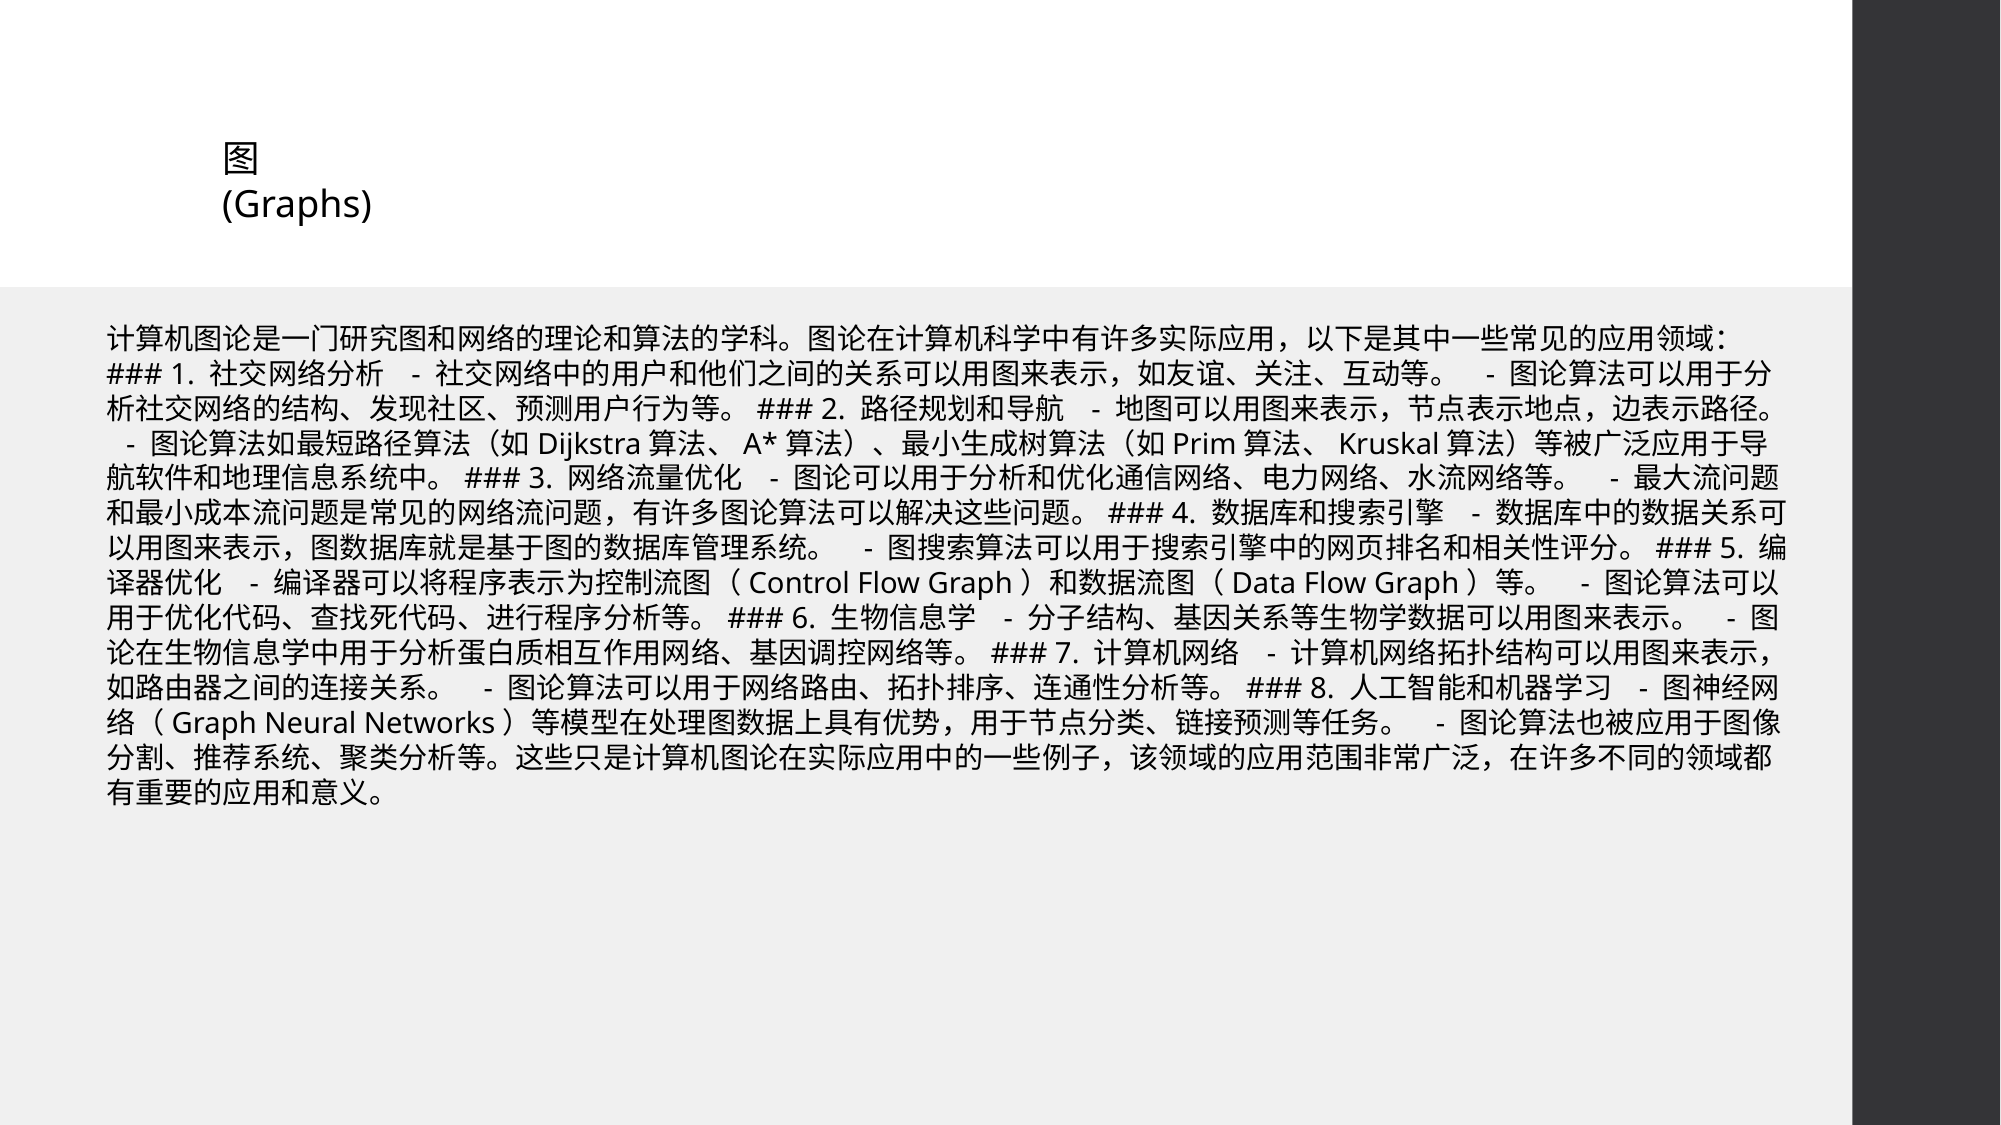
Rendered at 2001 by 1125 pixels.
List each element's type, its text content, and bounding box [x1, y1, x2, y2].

text_box 计算机图论是一门研究图和网络的理论和算法的学科。图论在计算机科学中有许多实际应用，以下是其中一些常见的应用领域：### 1. 社交网络分析 - 社交网络中的用户和他们之间的关系可以用图来表示，如友谊、关注、互动等。 - 图论算法可以用于分析社交网络的结构、发现社区、预测用户行为等。### 2. 路径规划和导航 - 地图可以用图来表示，节点表示地点，边表示路径。 - 图论算法如最短路径算法（如Dijkstra算法、A*算法）、最小生成树算法（如Prim算法、Kruskal算法）等被广泛应用于导航软件和地理信息系统中。### 3. 网络流量优化 - 图论可以用于分析和优化通信网络、电力网络、水流网络等。 - 最大流问题和最小成本流问题是常见的网络流问题，有许多图论算法可以解决这些问题。### 4. 数据库和搜索引擎 - 数据库中的数据关系可以用图来表示，图数据库就是基于图的数据库管理系统。 - 图搜索算法可以用于搜索引擎中的网页排名和相关性评分。### 5. 编译器优化 - 编译器可以将程序表示为控制流图（Control Flow Graph）和数据流图（Data Flow Graph）等。 - 图论算法可以用于优化代码、查找死代码、进行程序分析等。### 6. 生物信息学 - 分子结构、基因关系等生物学数据可以用图来表示。 - 图论在生物信息学中用于分析蛋白质相互作用网络、基因调控网络等。### 7. 计算机网络 - 计算机网络拓扑结构可以用图来表示，如路由器之间的连接关系。 - 图论算法可以用于网络路由、拓扑排序、连通性分析等。### 8. 人工智能和机器学习 - 图神经网络（Graph Neural Networks）等模型在处理图数据上具有优势，用于节点分类、链接预测等任务。 - 图论算法也被应用于图像分割、推荐系统、聚类分析等。这些只是计算机图论在实际应用中的一些例子，该领域的应用范围非常广泛，在许多不同的领域都有重要的应用和意义。 [91, 312, 1804, 817]
text_box [0, 287, 1852, 1125]
title 图 (Graphs) [206, 60, 1797, 278]
